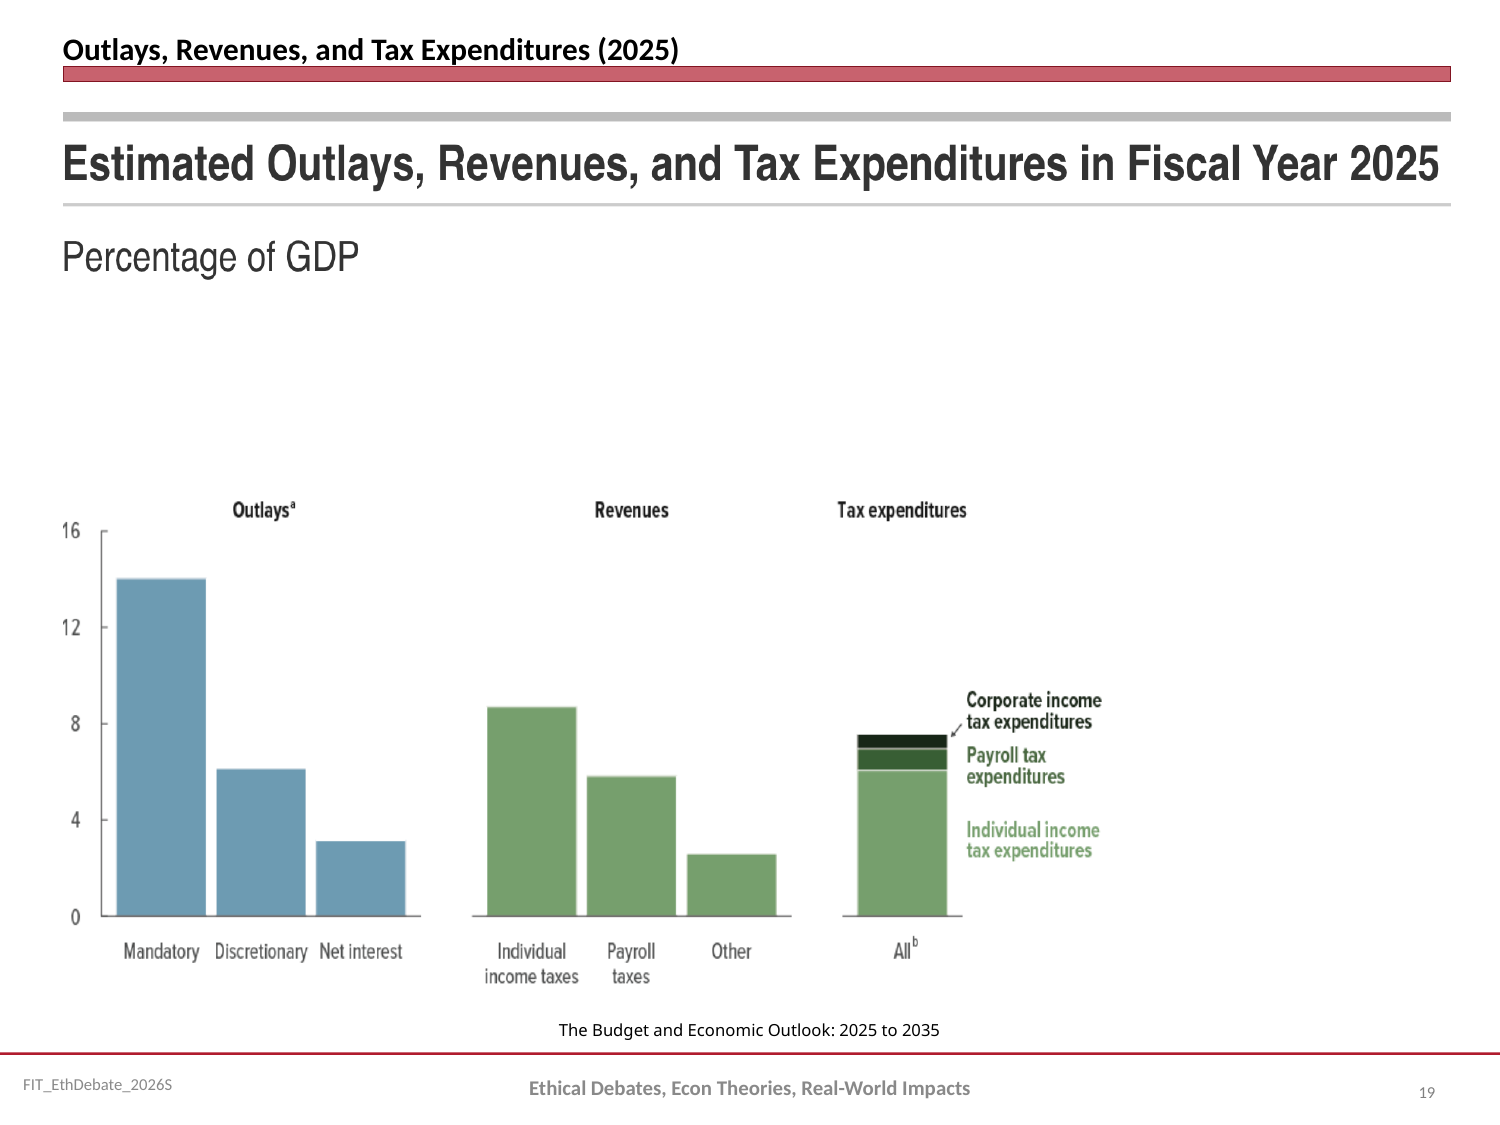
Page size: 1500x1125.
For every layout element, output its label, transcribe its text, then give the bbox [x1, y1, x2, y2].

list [62, 112, 1451, 1013]
title Outlays, Revenues, and Tax Expenditures (2025) [62, 6, 1451, 67]
text_box The Budget and Economic Outlook: 2025 to 2035 [544, 1022, 956, 1048]
footer Ethical Debates, Econ Theories, Real-World Impacts [512, 1056, 988, 1117]
slide_number 19 [1375, 1061, 1451, 1122]
